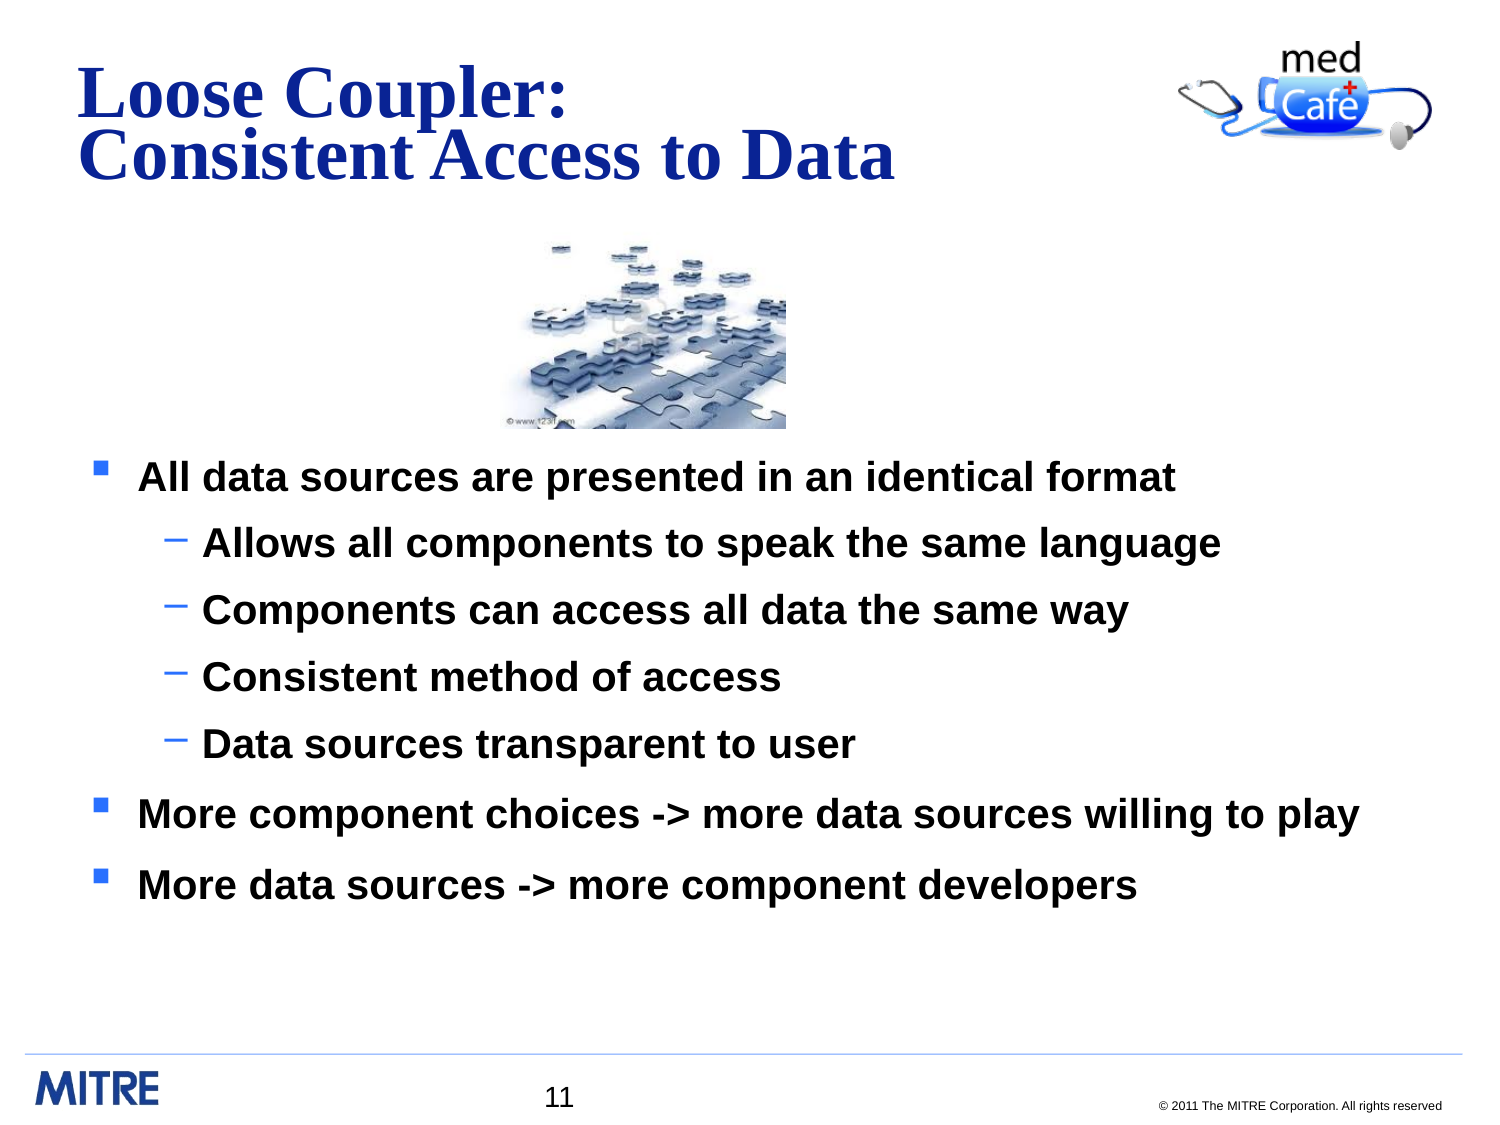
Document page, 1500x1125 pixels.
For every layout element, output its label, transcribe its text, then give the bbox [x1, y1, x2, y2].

picture [30, 1068, 74, 1111]
picture [500, 215, 786, 430]
title Loose Coupler: Consistent Access to Data [62, 62, 1413, 151]
list All data sources are presented in an identical format Allows all components to speak the same language Components can access all data the same way Consistent method of access Data sources transparent to user More component choices -> more data sources willing to play More data sources -> more component developers [74, 437, 1409, 1125]
picture [1178, 41, 1432, 150]
